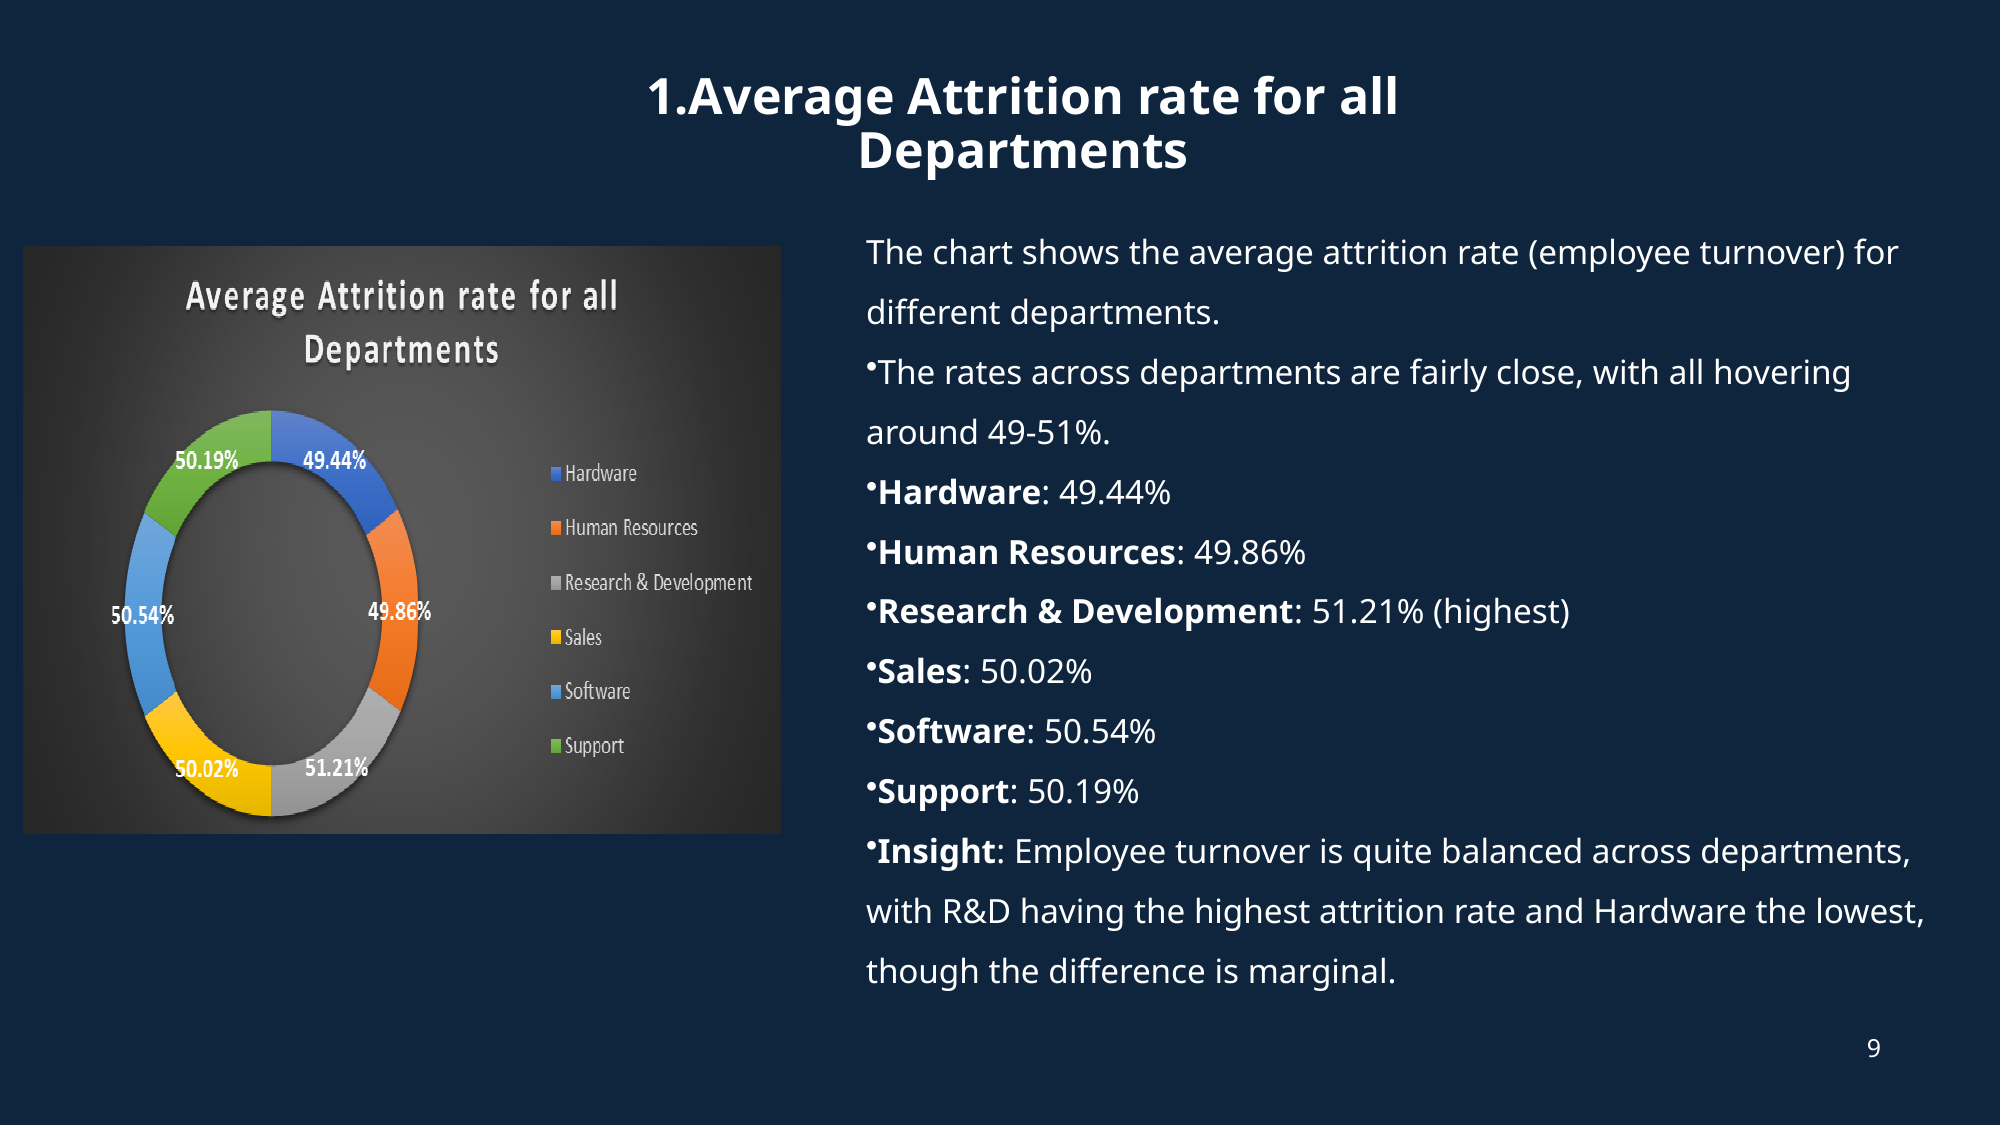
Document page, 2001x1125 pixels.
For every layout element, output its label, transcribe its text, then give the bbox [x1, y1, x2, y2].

text_box 9 [1836, 1019, 1912, 1080]
picture [23, 246, 781, 834]
list 1.Average Attrition rate for all Departments [516, 63, 1531, 147]
text_box The chart shows the average attrition rate (employee turnover) for different departments. The rates across departments are fairly close, with all hovering around 49-51%. Hardware: 49.44% Human Resources: 49.86% Research & Development: 51.21% (highest) Sales: 50.02% Software: 50.54% Support: 50.19% Insight: Employee turnover is quite balanced across departments, with R&D having the highest attrition rate and Hardware the lowest, though the difference is marginal. [850, 168, 1947, 998]
